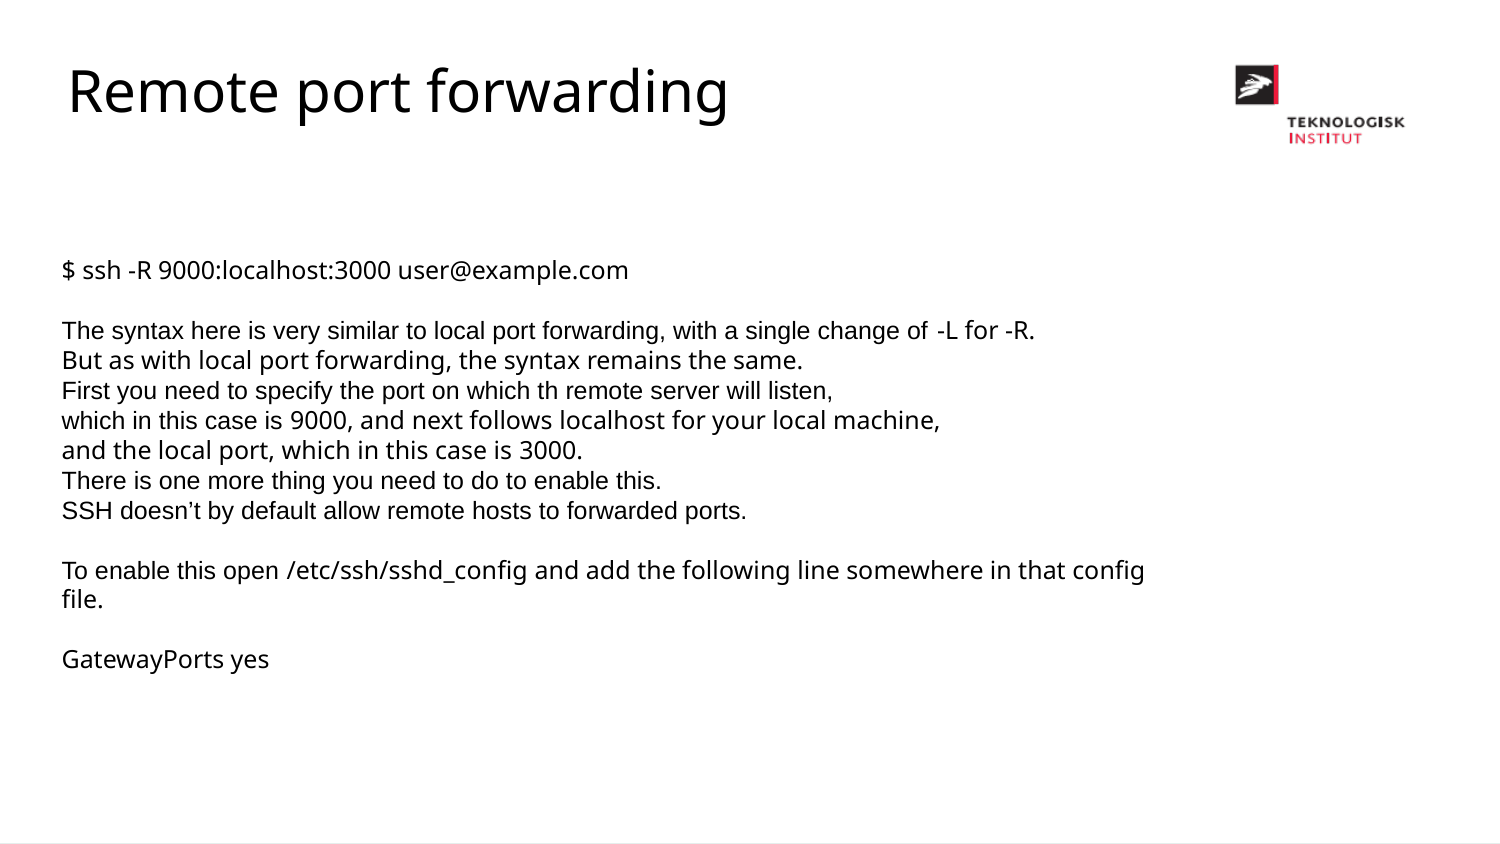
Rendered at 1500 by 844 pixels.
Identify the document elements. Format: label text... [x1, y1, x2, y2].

list $ ssh -R 9000:localhost:3000 user@example.com The syntax here is very similar to local port forwarding, with a single change of -L for -R. But as with local port forwarding, the syntax remains the same. First you need to specify the port on which th remote server will listen, which in this case is 9000, and next follows localhost for your local machine, and the local port, which in this case is 3000. There is one more thing you need to do to enable this. SSH doesn’t by default allow remote hosts to forwarded ports. To enable this open /etc/ssh/sshd_config and add the following line somewhere in that config file. GatewayPorts yes [46, 219, 1166, 710]
list Remote port forwarding [46, 33, 1204, 185]
